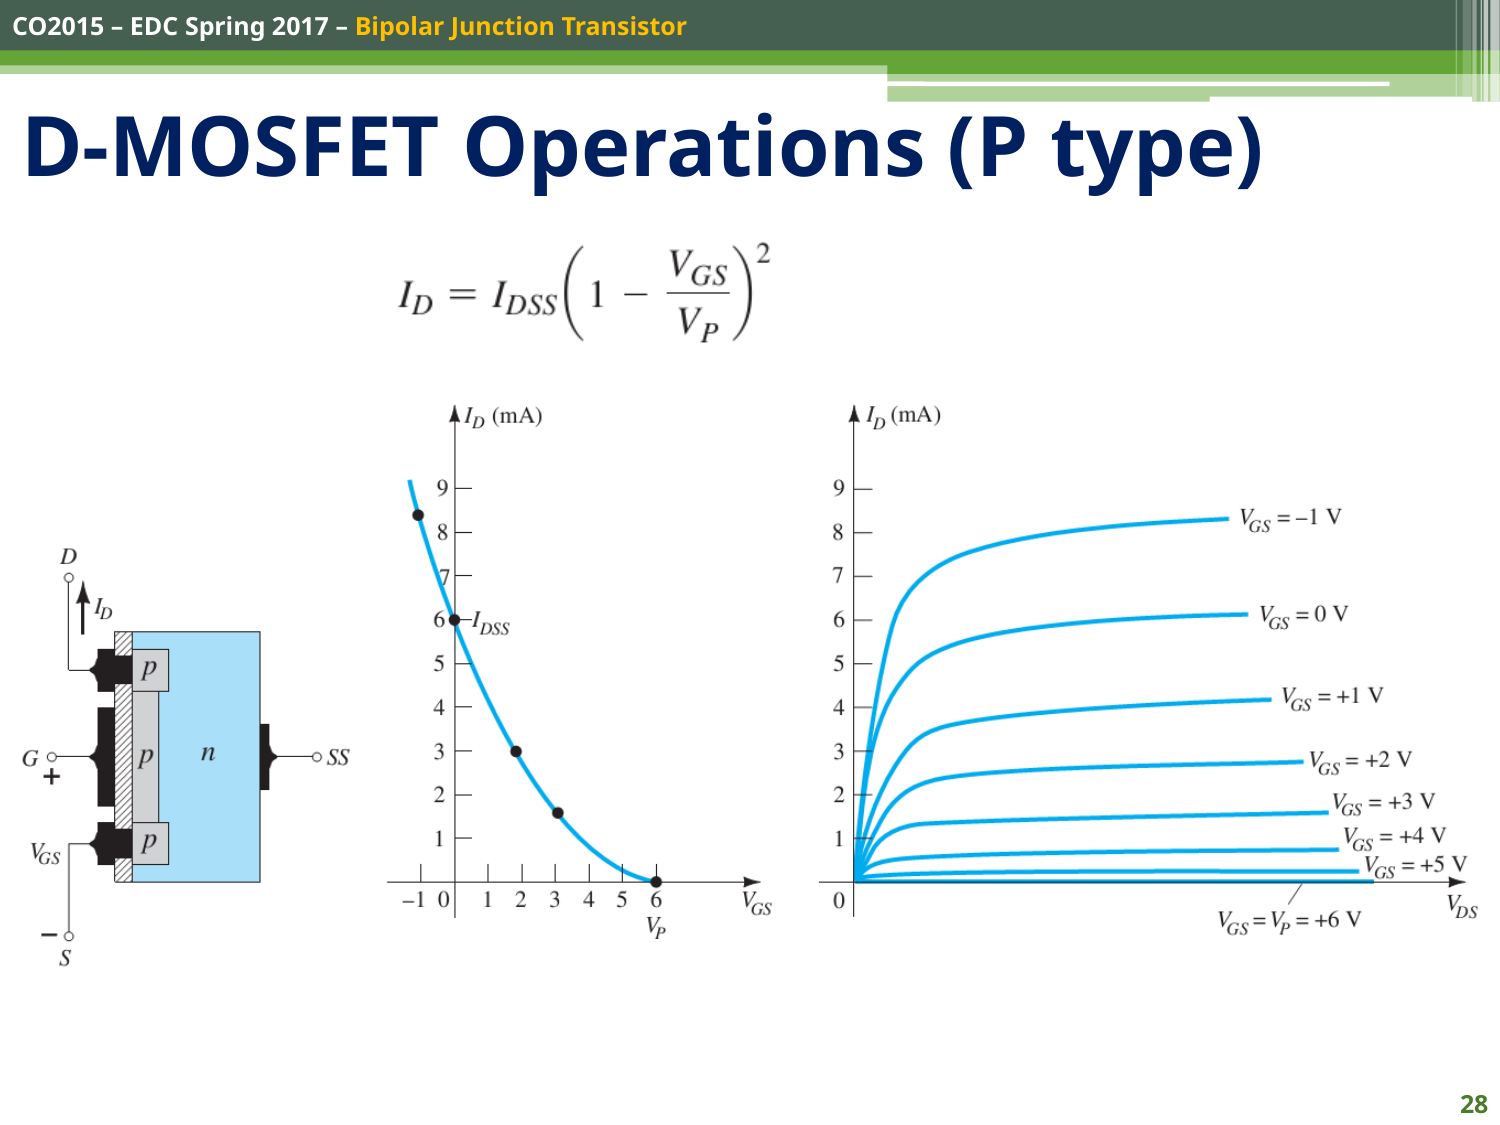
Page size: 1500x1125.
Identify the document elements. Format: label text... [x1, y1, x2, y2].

title D-MOSFET Operations (P type) [6, 77, 1485, 209]
picture [389, 232, 774, 353]
picture [14, 382, 1493, 971]
